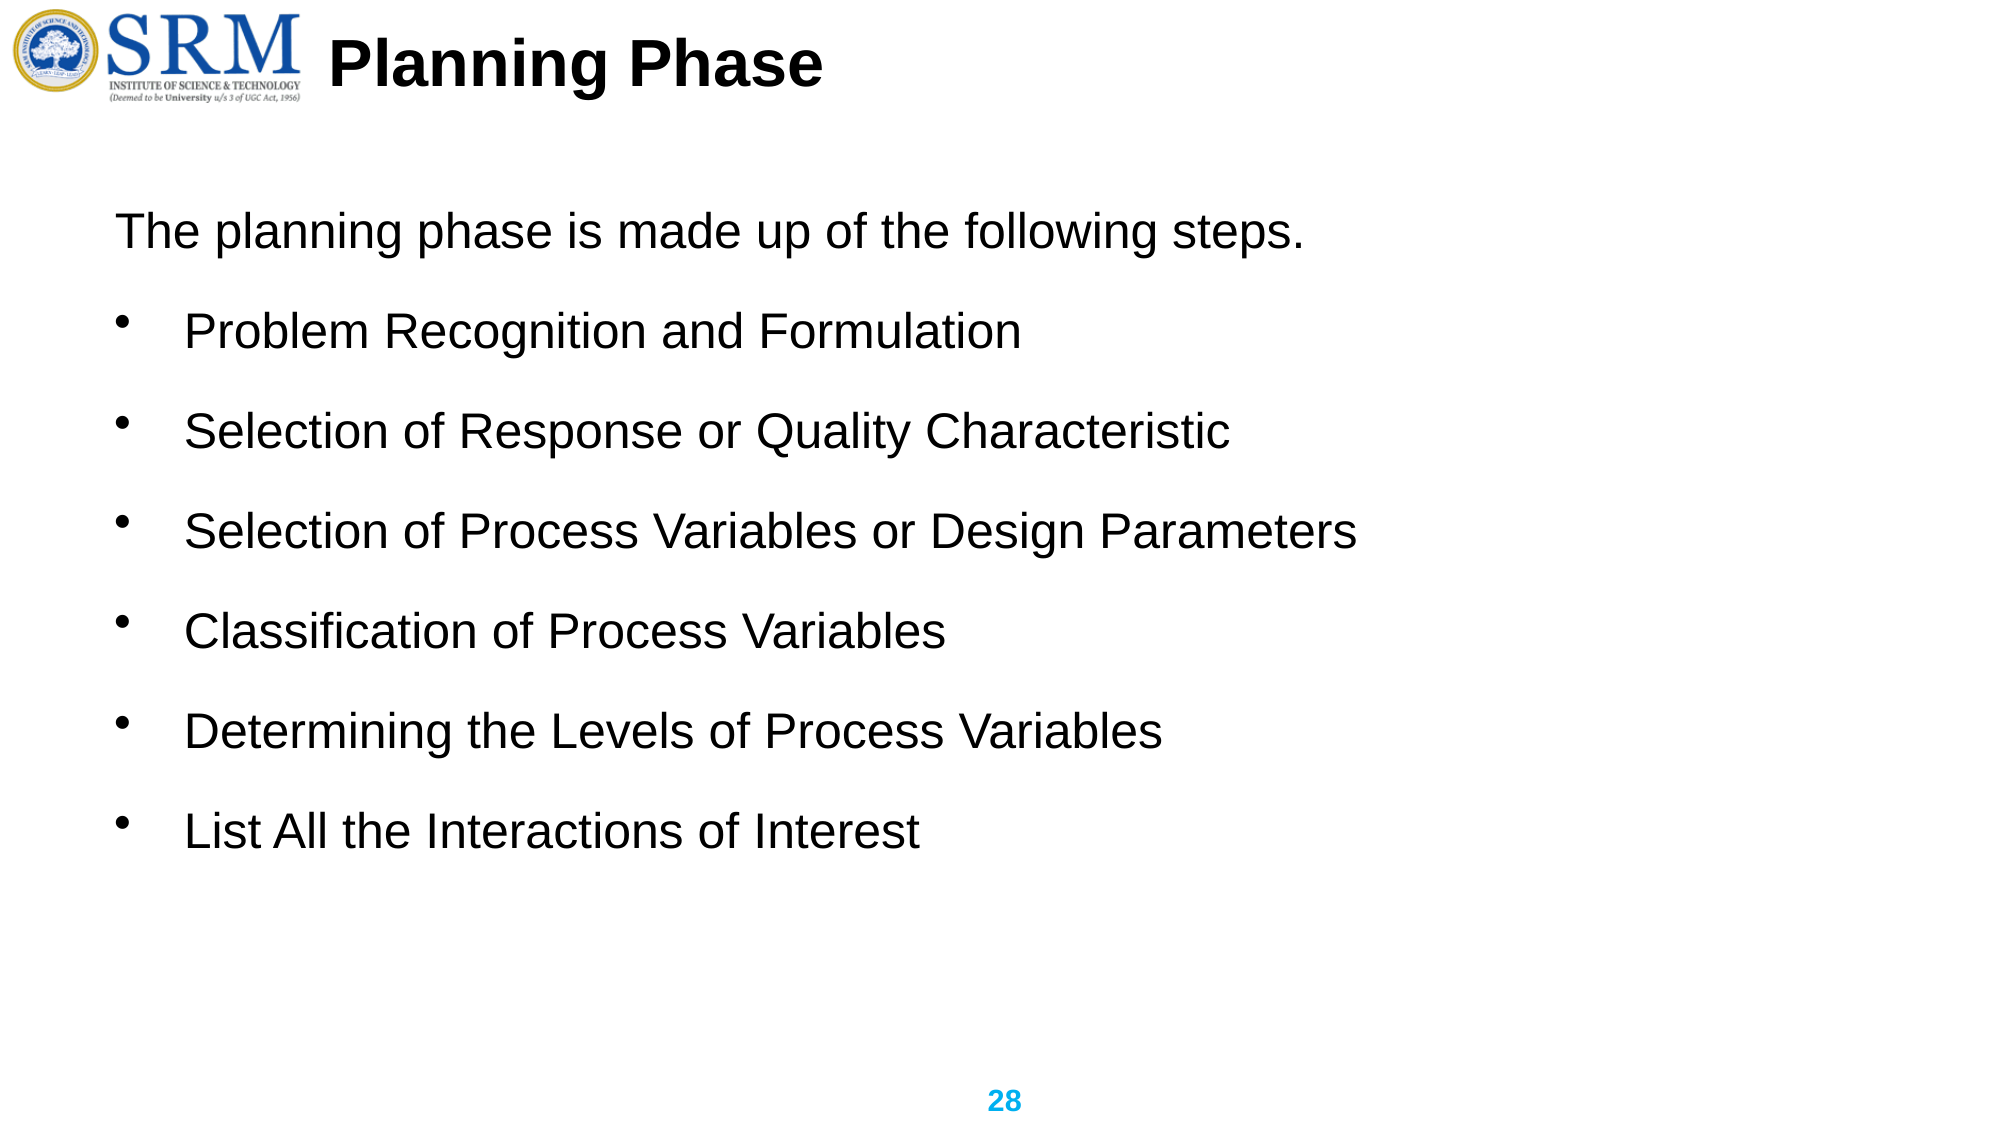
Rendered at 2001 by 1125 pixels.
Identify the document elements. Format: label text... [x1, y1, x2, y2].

list The planning phase is made up of the following steps. Problem Recognition and Formulation Selection of Response or Quality Characteristic Selection of Process Variables or Design Parameters Classification of Process Variables Determining the Levels of Process Variables List All the Interactions of Interest [99, 160, 1900, 1005]
picture [1, 0, 309, 119]
slide_number 28 [924, 1072, 1085, 1125]
title Planning Phase [313, 23, 1998, 95]
